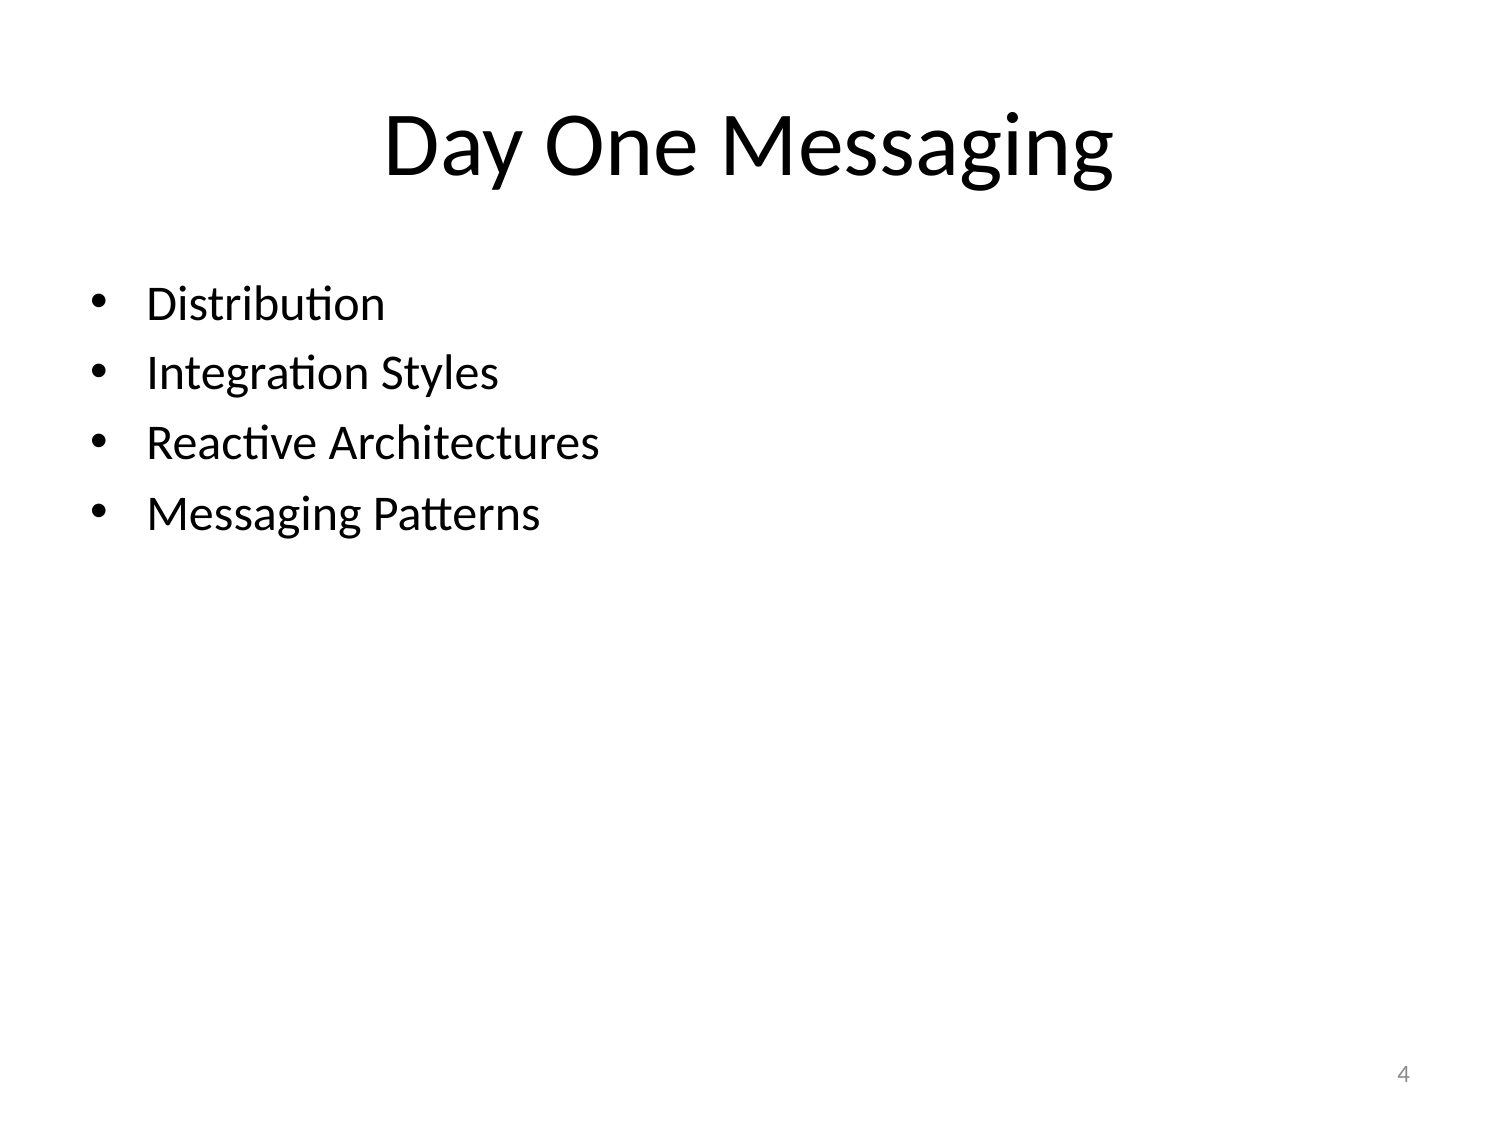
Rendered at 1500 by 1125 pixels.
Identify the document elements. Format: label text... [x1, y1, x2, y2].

title Day One Messaging [75, 45, 1425, 233]
slide_number 4 [1074, 1042, 1425, 1103]
list Distribution Integration Styles Reactive Architectures Messaging Patterns [75, 262, 1425, 1005]
